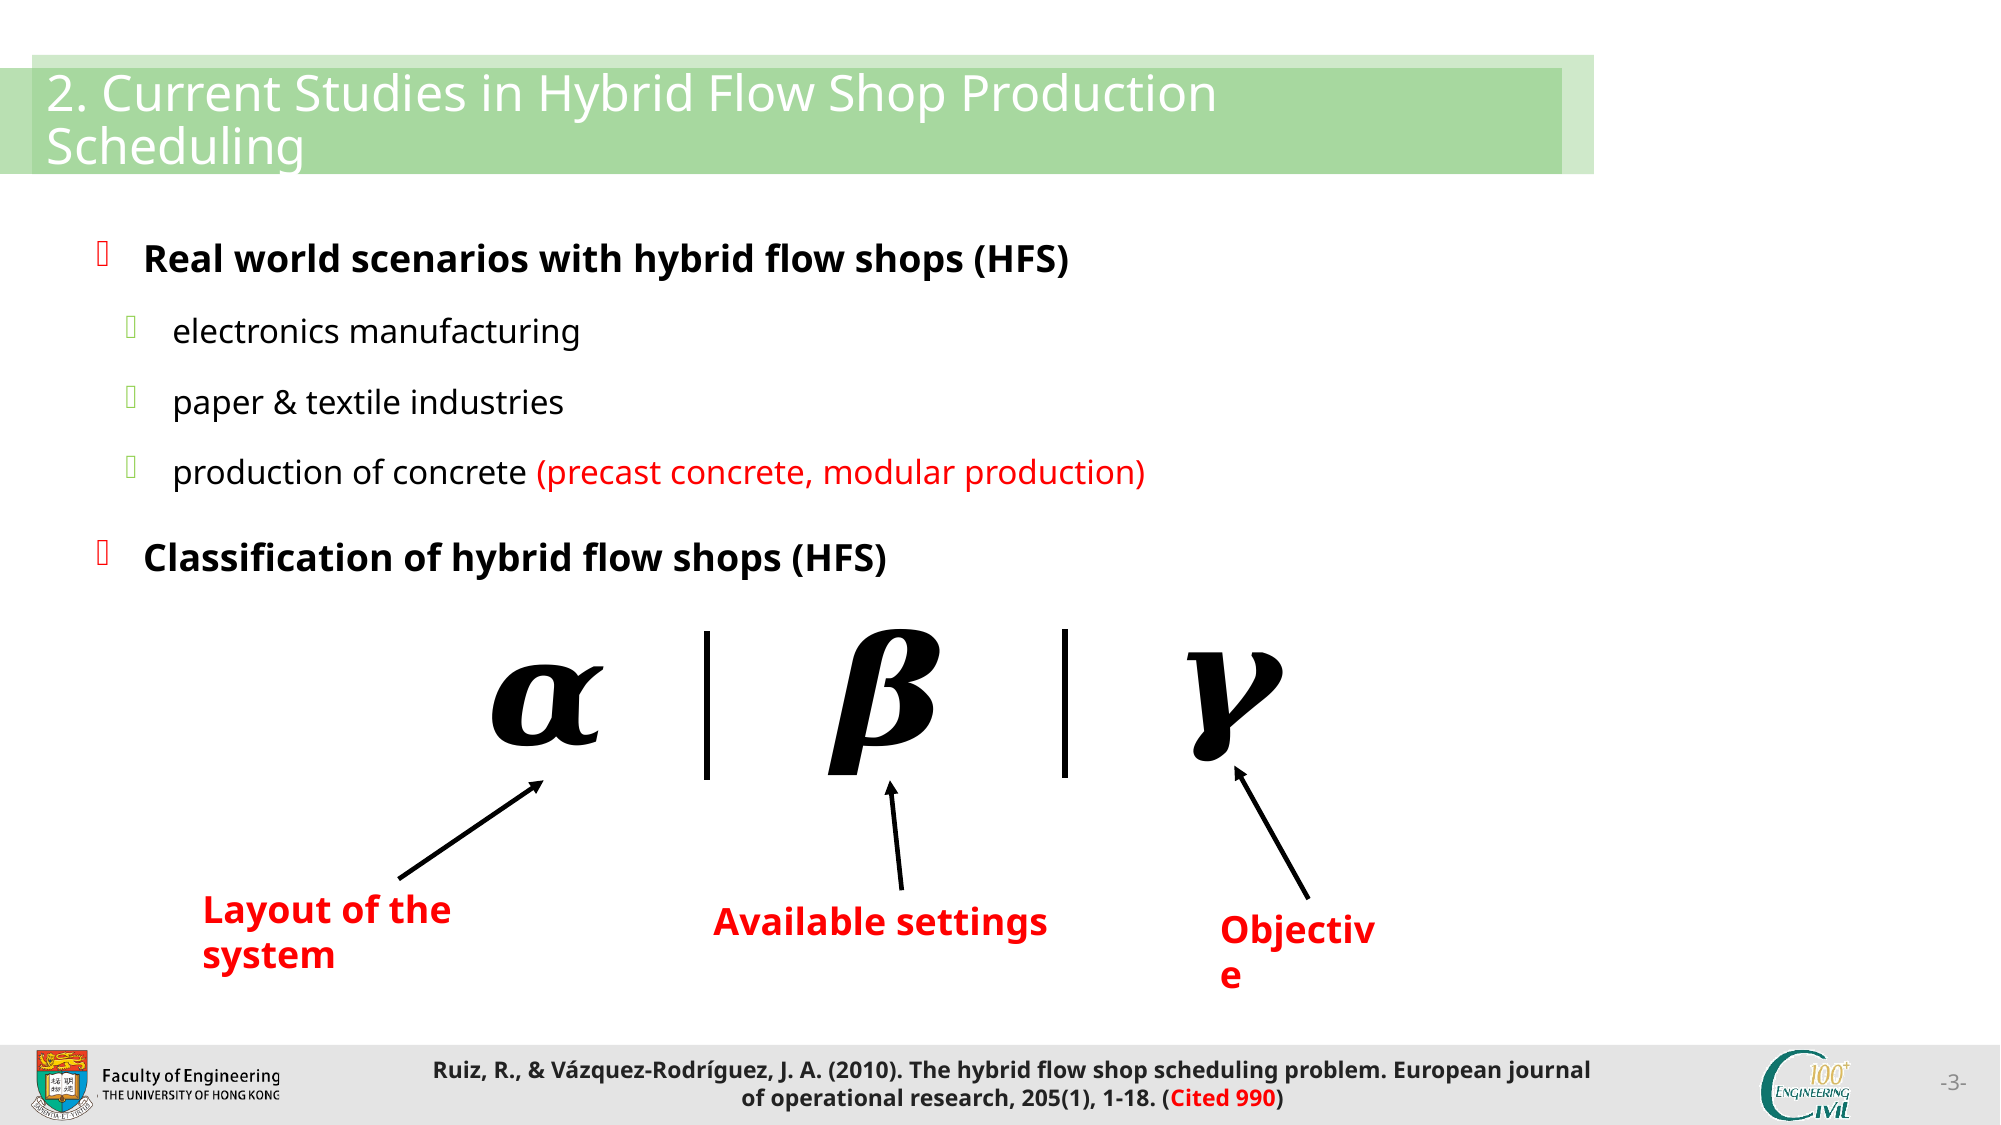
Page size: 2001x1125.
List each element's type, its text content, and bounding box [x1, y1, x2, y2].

picture [30, 1049, 93, 1121]
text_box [889, 780, 902, 891]
picture [97, 1055, 280, 1108]
slide_number -3- [1907, 1053, 2000, 1114]
list Real world scenarios with hybrid flow shops (HFS) electronics manufacturing paper & textile industries production of concrete (precast concrete, modular production) Classification of hybrid flow shops (HFS) [81, 205, 1807, 920]
text_box Objective [1204, 898, 1413, 1004]
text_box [398, 780, 544, 880]
text_box Available settings [698, 890, 1106, 950]
title 2. Current Studies in Hybrid Flow Shop Production Scheduling [31, 85, 1500, 159]
text_box Ruiz, R., & Vázquez-Rodríguez, J. A. (2010). The hybrid flow shop scheduling problem. European journal of operational research, 205(1), 1-18. (Cited 990) [412, 1048, 1613, 1118]
text_box Layout of the system [187, 879, 610, 984]
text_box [1234, 765, 1309, 900]
picture [1759, 1045, 1854, 1125]
